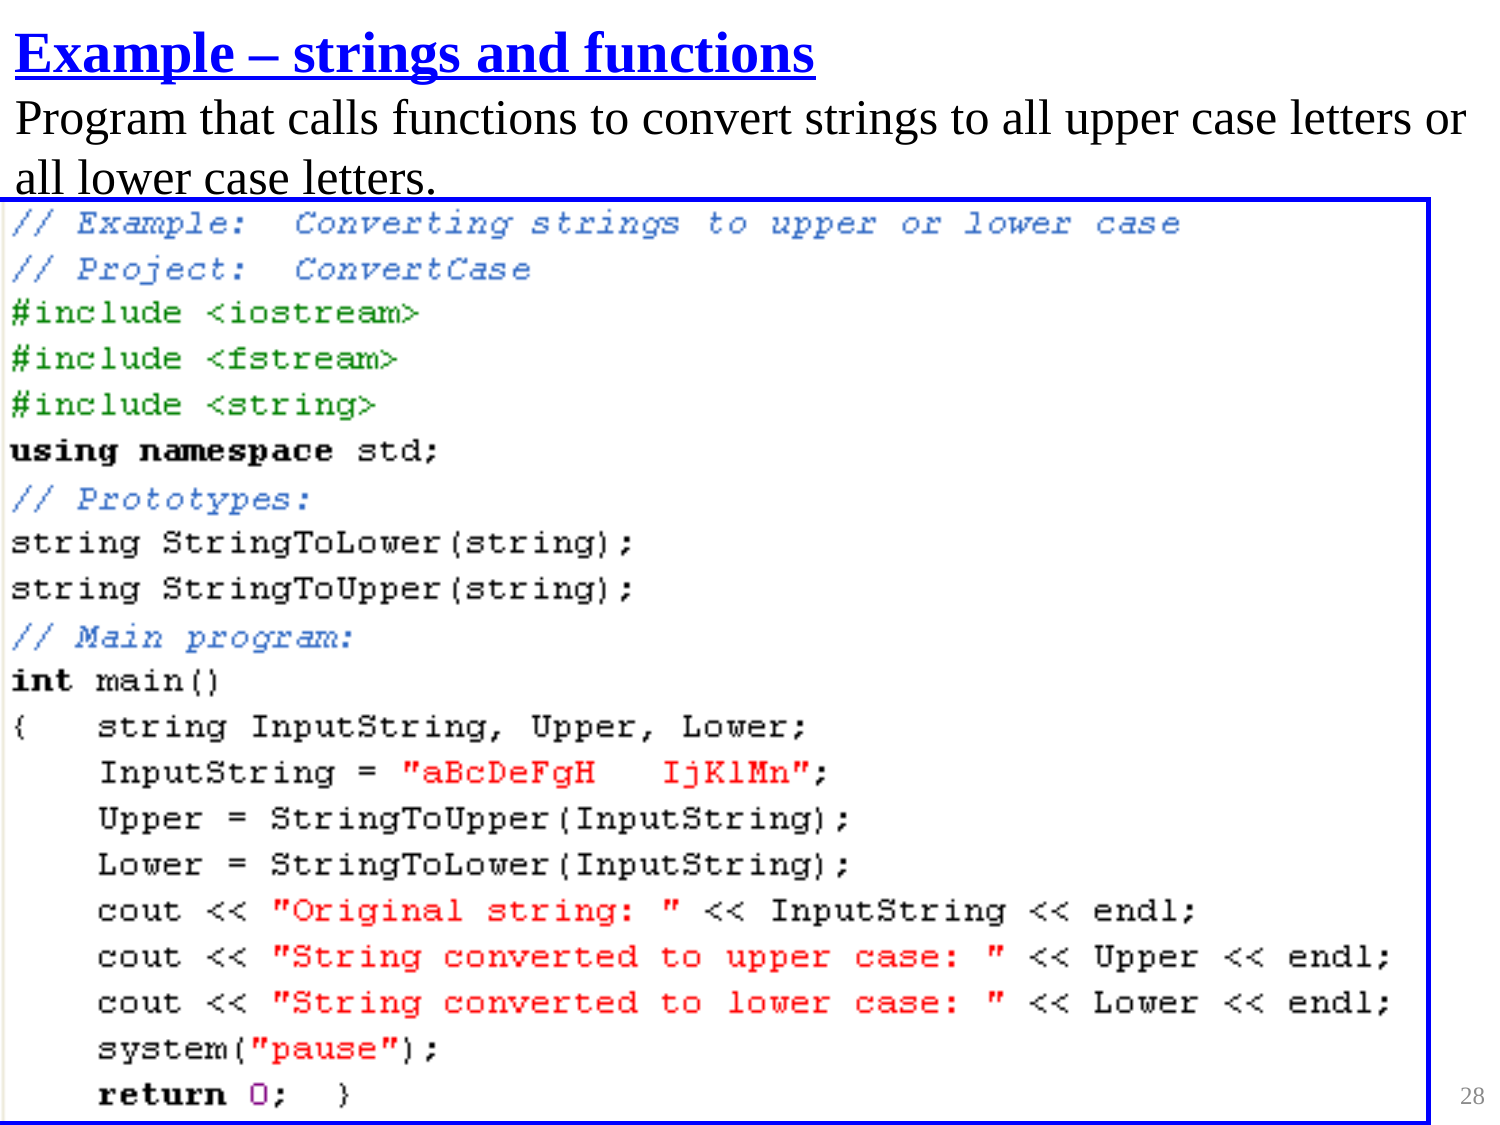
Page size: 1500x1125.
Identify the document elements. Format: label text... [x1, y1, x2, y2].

picture [0, 201, 1427, 1121]
text_box Example – strings and functions Program that calls functions to convert strings to all upper case letters or all lower case letters. [0, 7, 1500, 212]
text_box 28 [1431, 1065, 1500, 1125]
